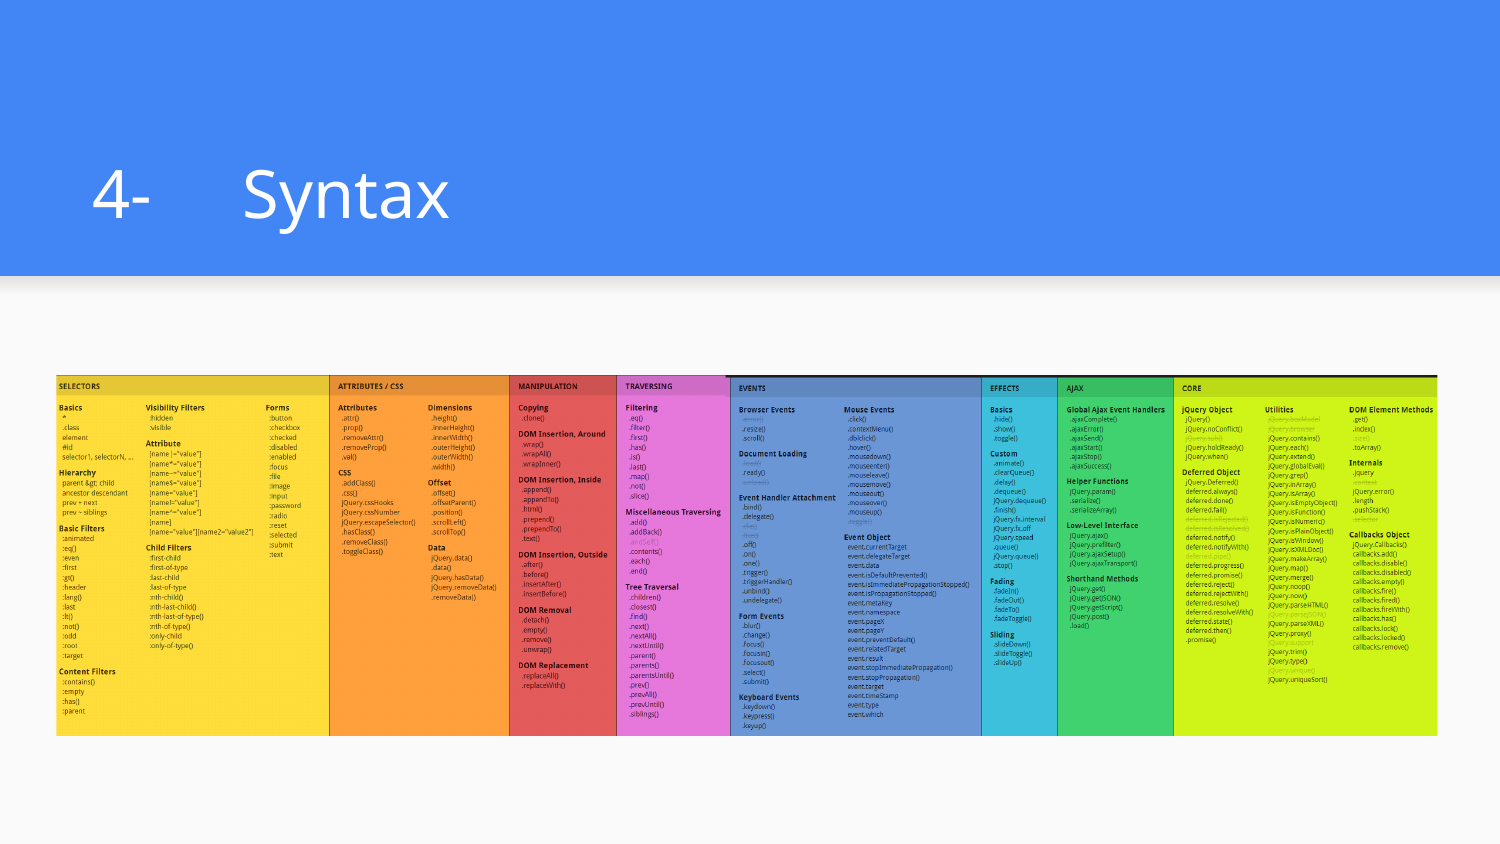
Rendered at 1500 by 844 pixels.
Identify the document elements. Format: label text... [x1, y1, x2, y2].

picture [56, 374, 1438, 737]
title 4- Syntax [77, 121, 1427, 248]
